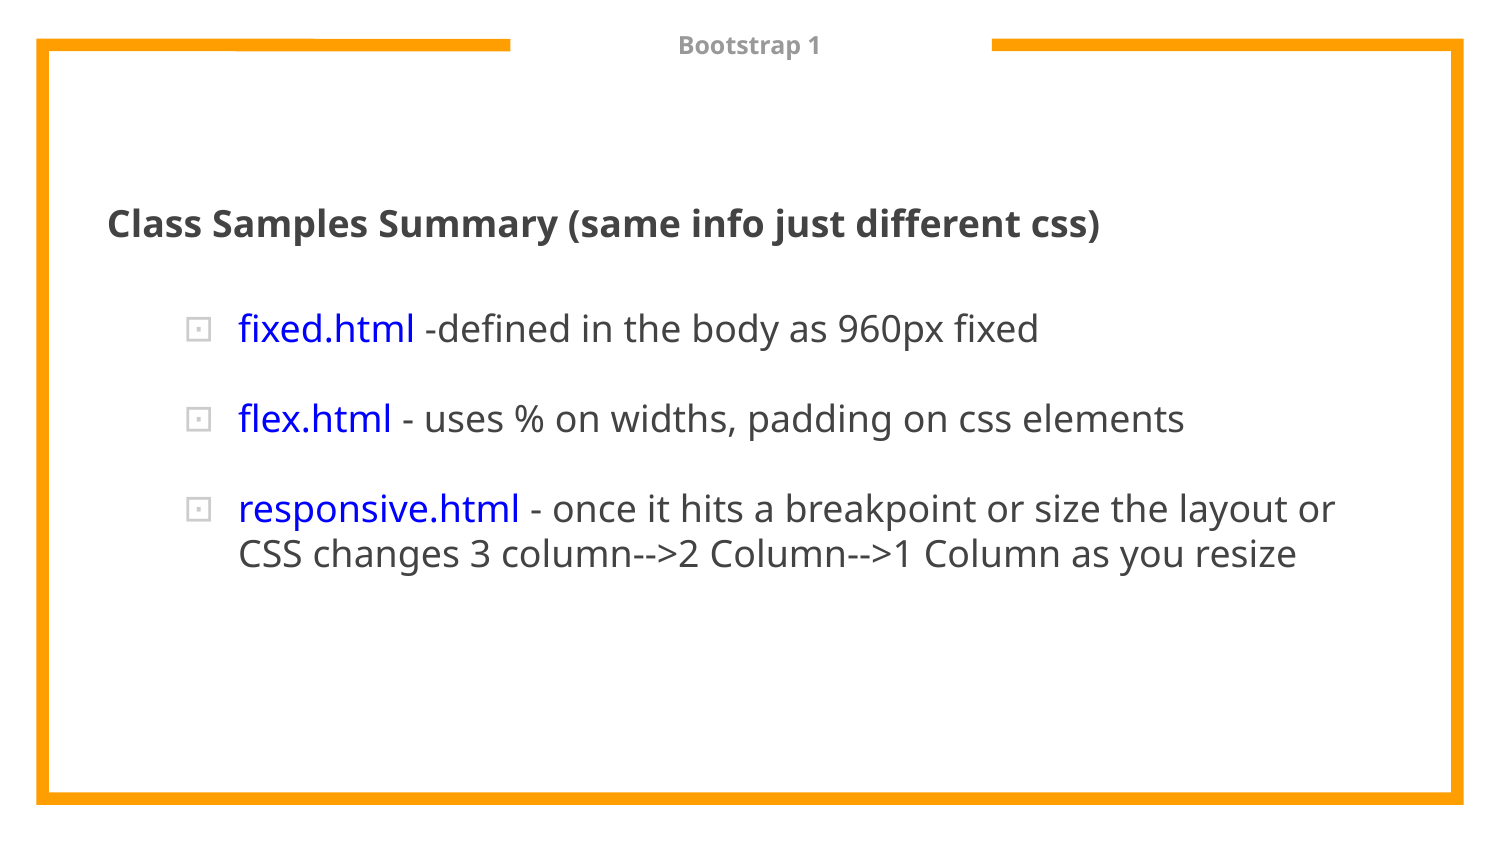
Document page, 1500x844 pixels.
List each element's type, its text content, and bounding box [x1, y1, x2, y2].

title Bootstrap 1 [531, 15, 969, 136]
text_box Class Samples Summary (same info just different css) fixed.html -defined in the body as 960px fixed flex.html - uses % on widths, padding on css elements responsive.html - once it hits a breakpoint or size the layout or CSS changes 3 column-->2 Column-->1 Column as you resize [91, 158, 1395, 651]
